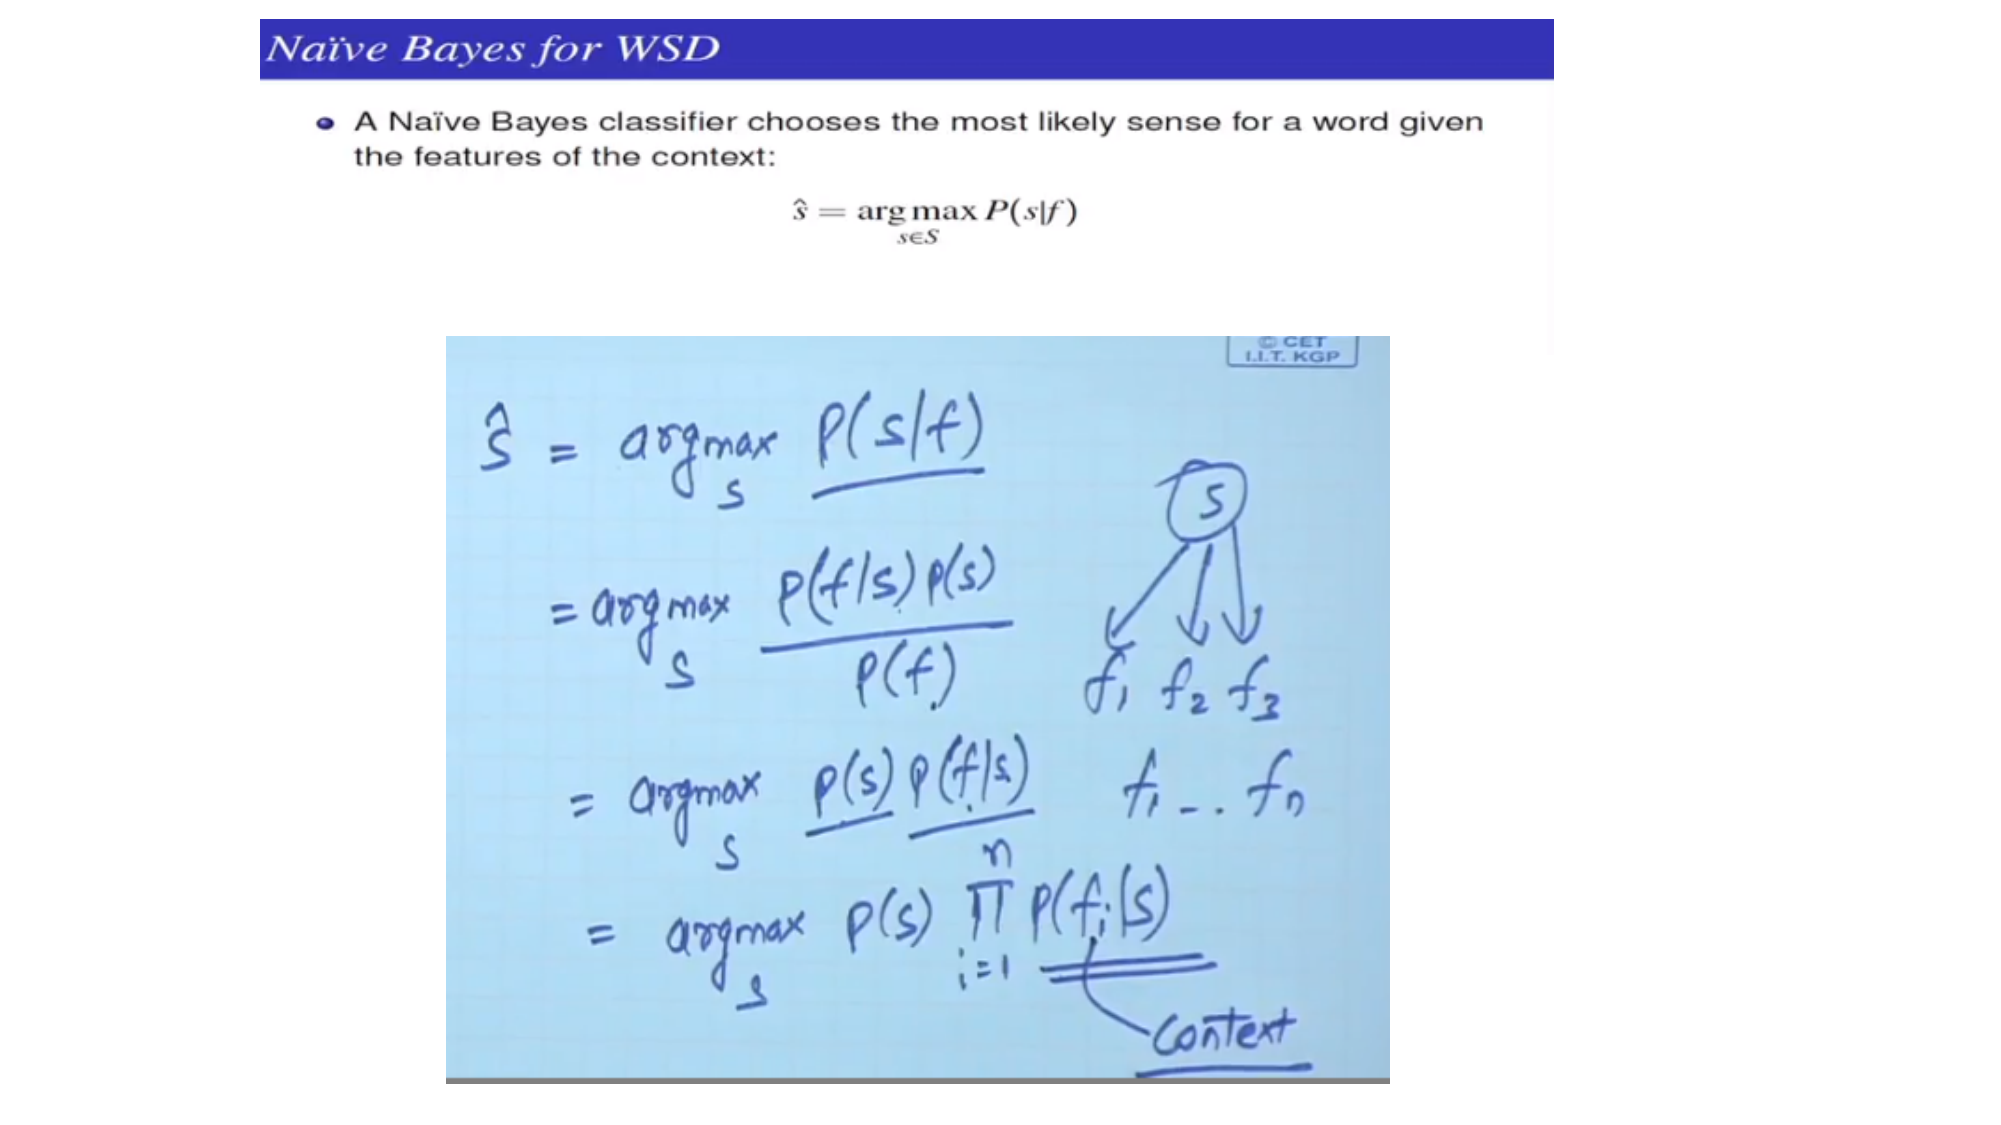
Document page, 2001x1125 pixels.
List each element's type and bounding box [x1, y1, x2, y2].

picture [446, 336, 1390, 1084]
list [259, 19, 1554, 355]
